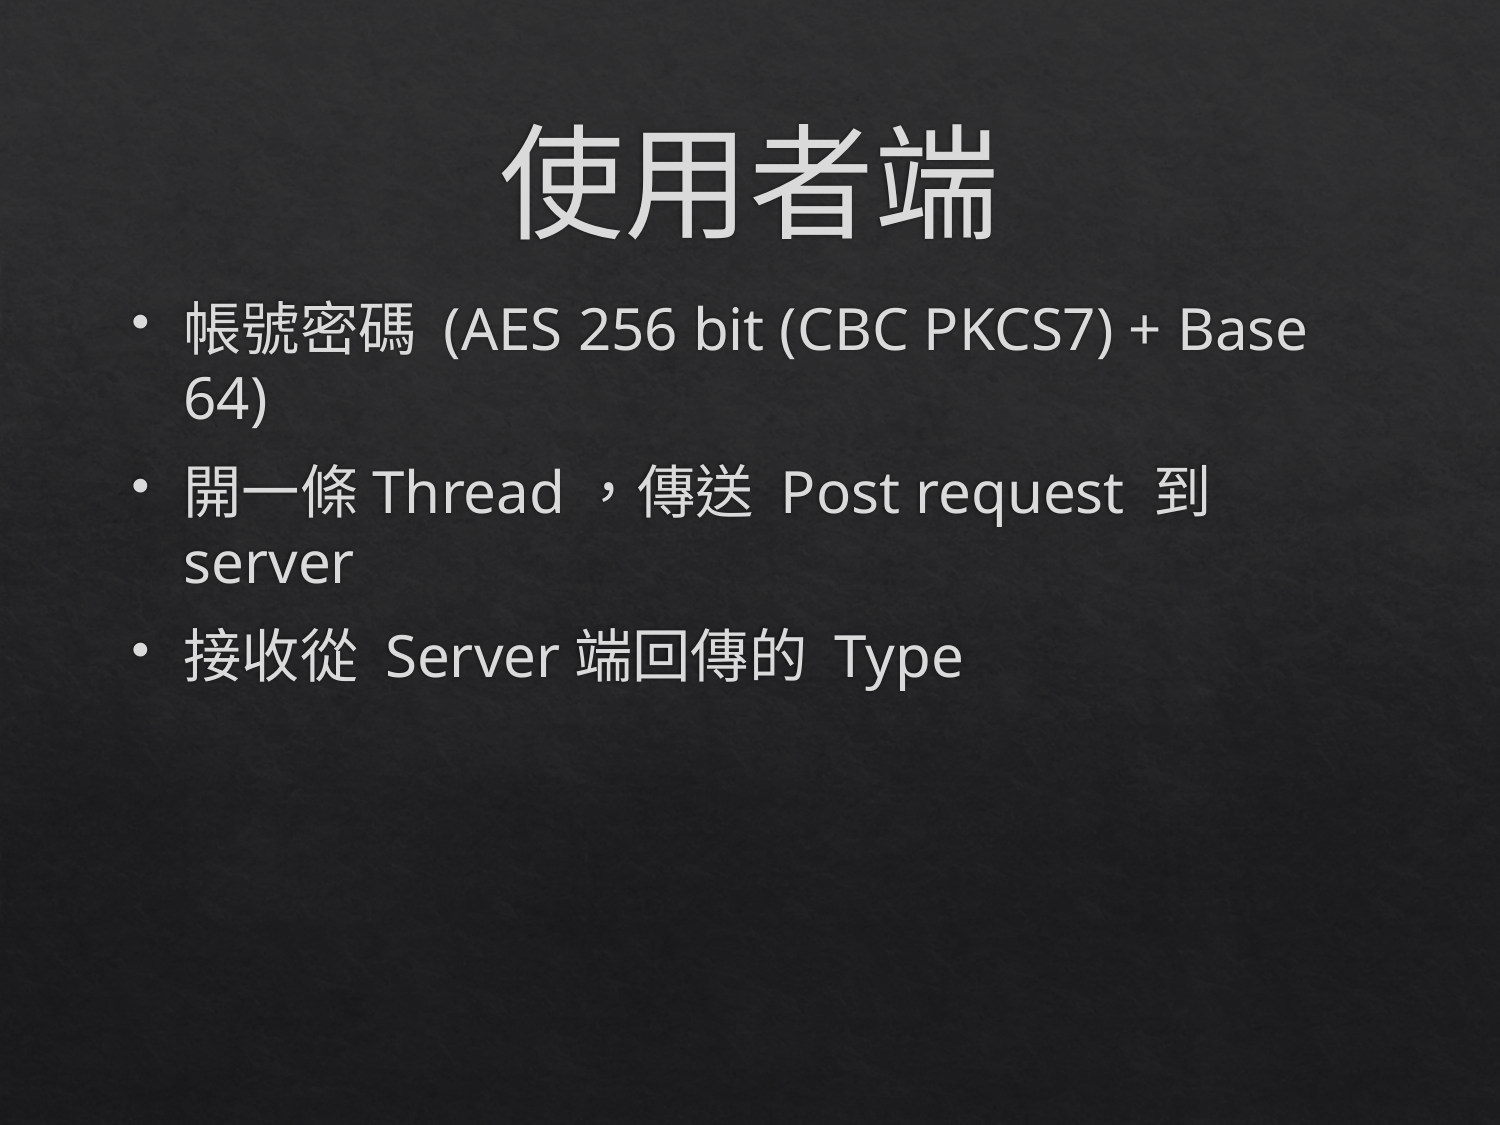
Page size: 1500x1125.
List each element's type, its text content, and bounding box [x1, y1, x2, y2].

list 帳號密碼 (AES 256 bit (CBC PKCS7) + Base 64) 開一條Thread，傳送 Post request 到 server 接收從 Server端回傳的 Type [112, 284, 1387, 950]
title 使用者端 [112, 99, 1387, 260]
